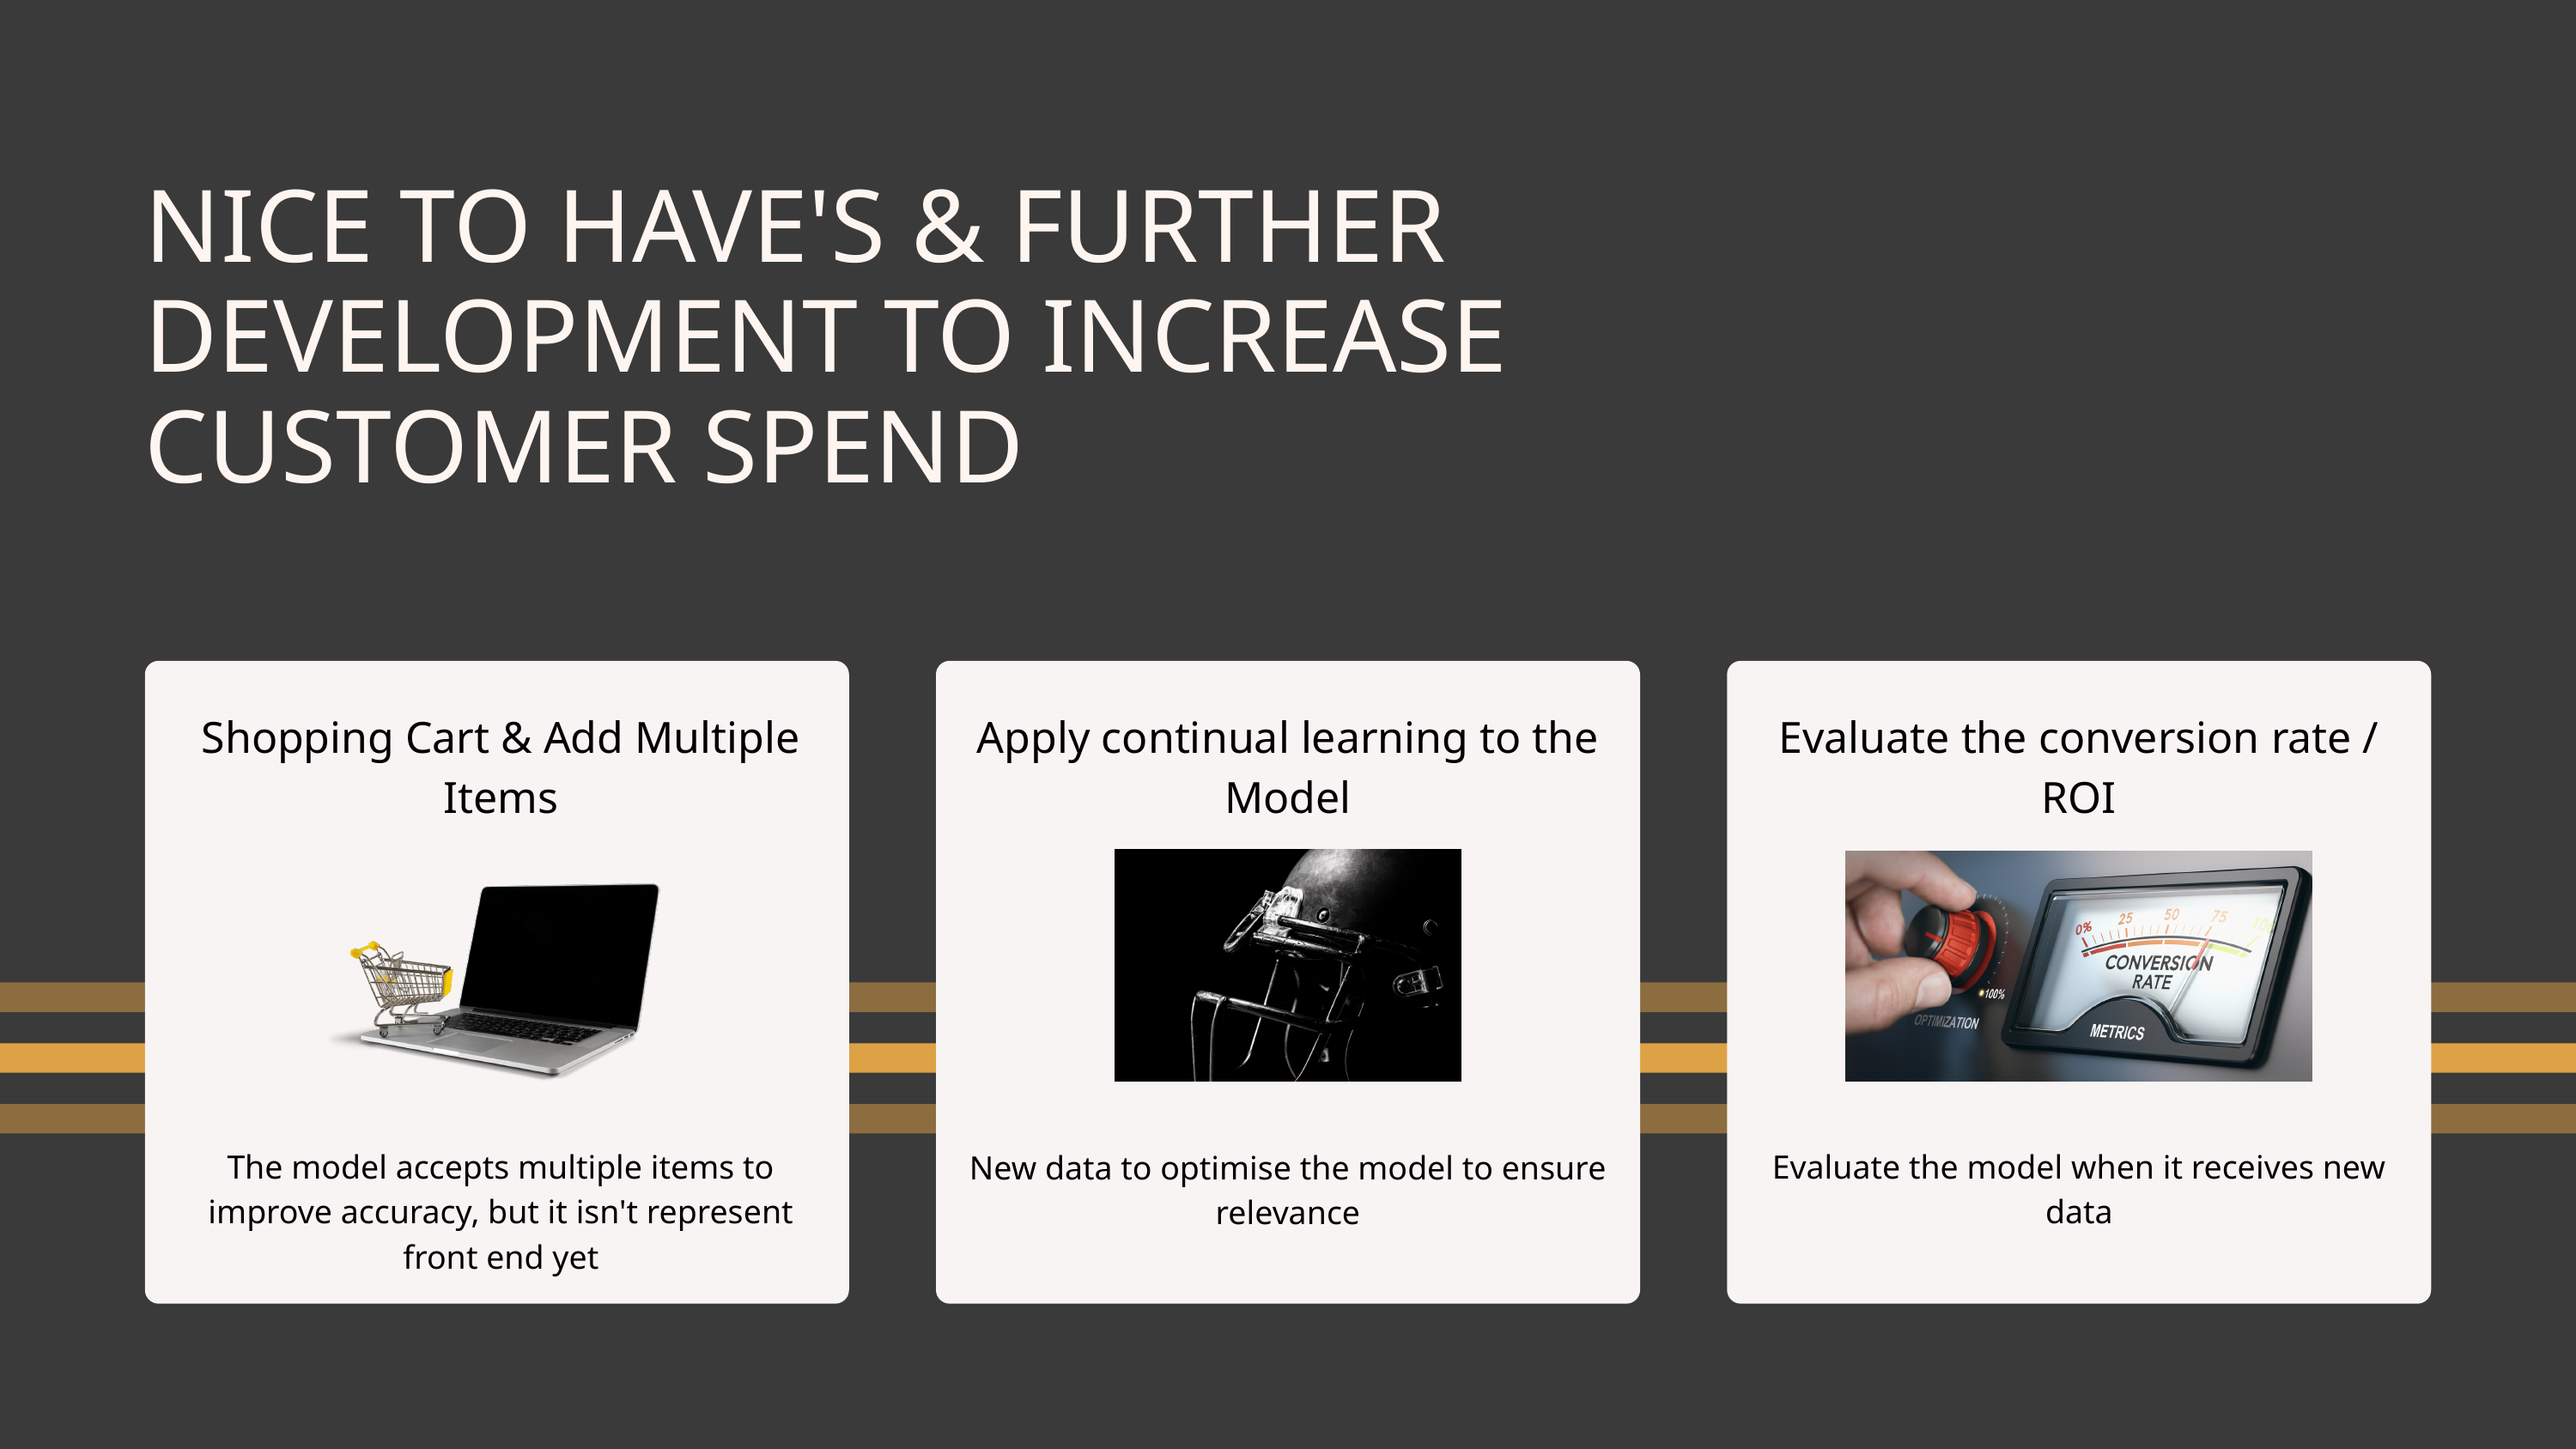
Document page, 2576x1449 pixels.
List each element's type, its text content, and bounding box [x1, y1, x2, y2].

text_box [2435, 982, 2576, 1134]
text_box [854, 982, 931, 1134]
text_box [144, 660, 849, 1304]
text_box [1644, 982, 1722, 1134]
picture [322, 883, 672, 1082]
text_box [1727, 660, 2432, 1304]
picture [1115, 849, 1461, 1082]
picture [1845, 851, 2313, 1082]
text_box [0, 982, 140, 1134]
text_box NICE TO HAVE'S & FURTHER DEVELOPMENT TO INCREASE CUSTOMER SPEND [144, 172, 1640, 503]
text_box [935, 660, 1641, 1304]
